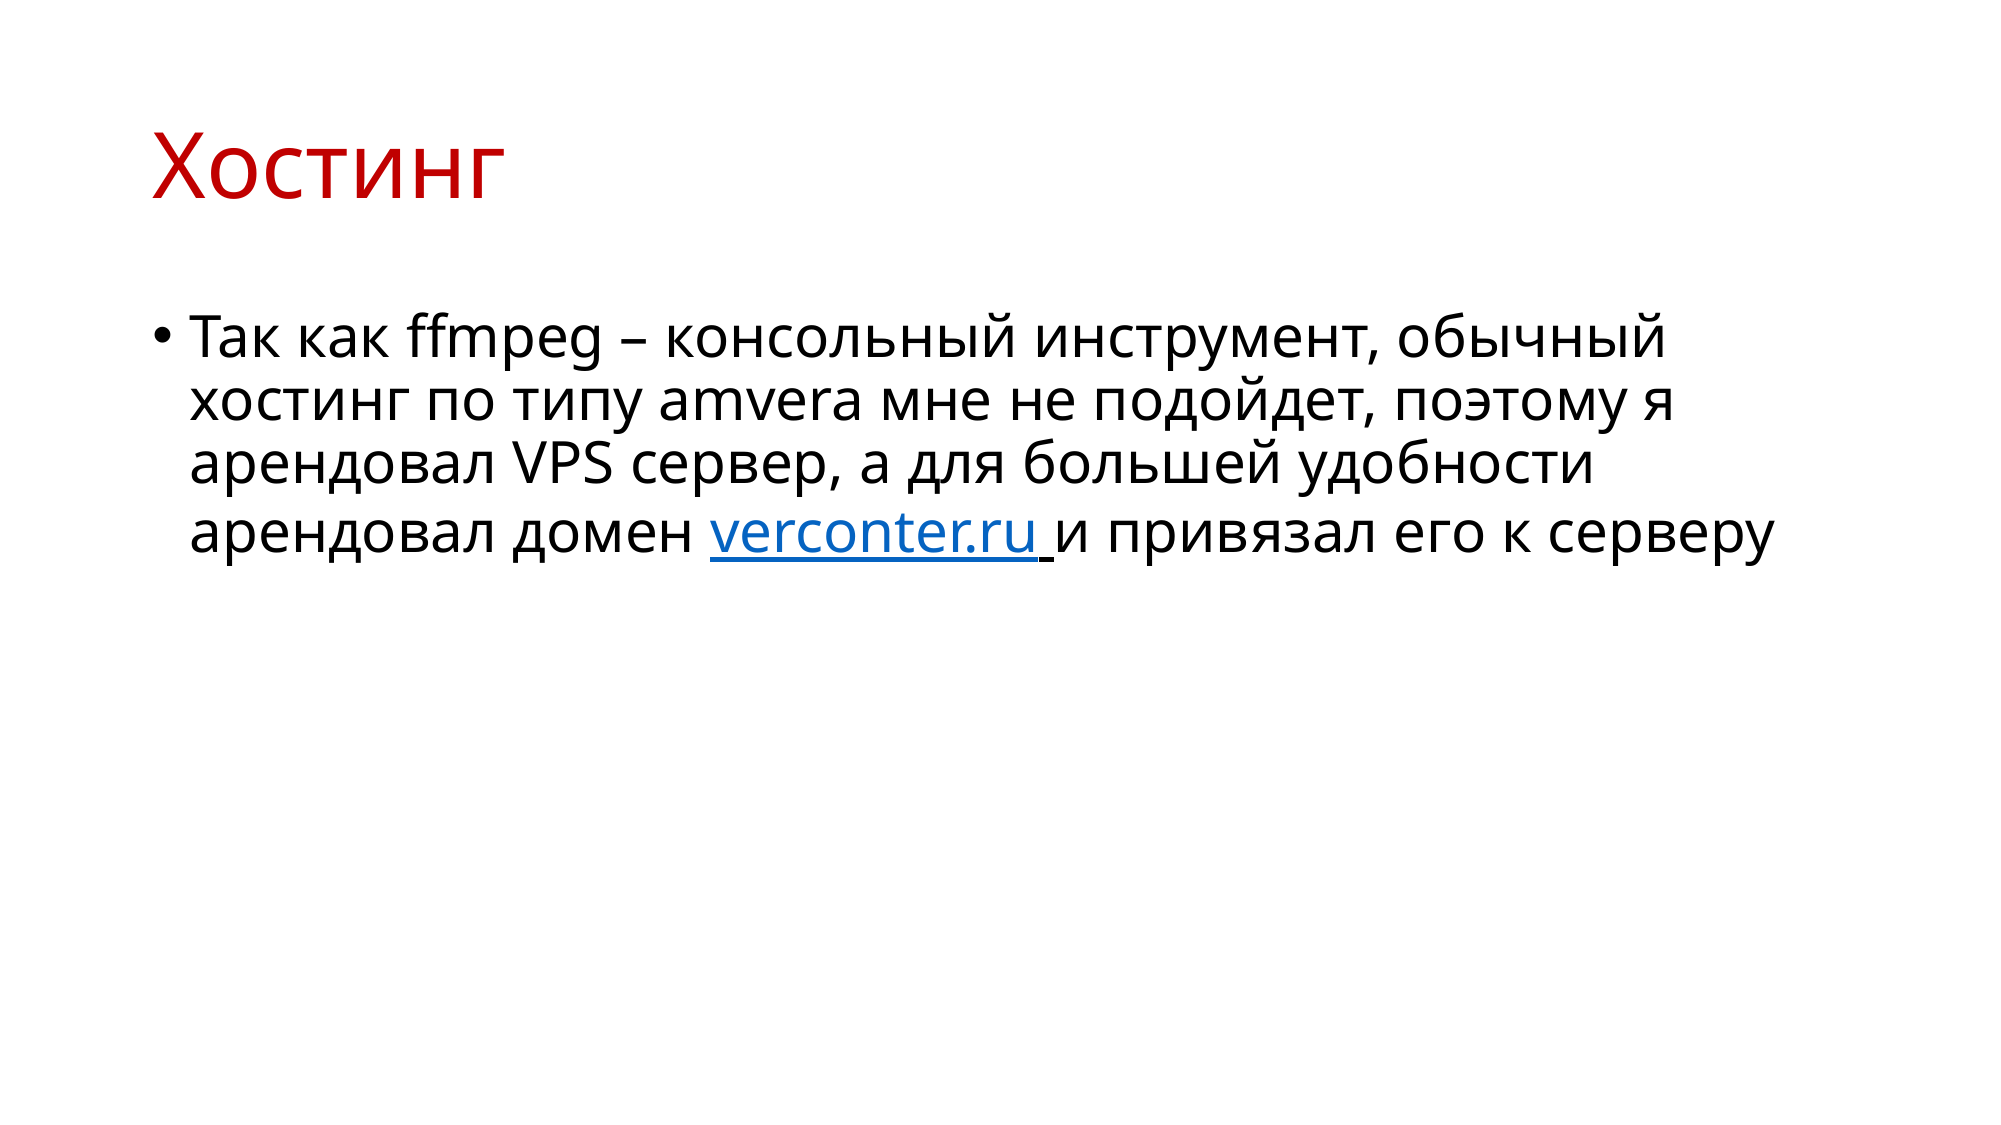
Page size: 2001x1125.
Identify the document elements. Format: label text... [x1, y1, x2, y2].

title Хостинг [137, 59, 1863, 278]
list Так как ffmpeg – консольный инструмент, обычный хостинг по типу amvera мне не подойдет, поэтому я арендовал VPS сервер, а для большей удобности арендовал домен verconter.ru и привязал его к серверу [137, 299, 1863, 1014]
